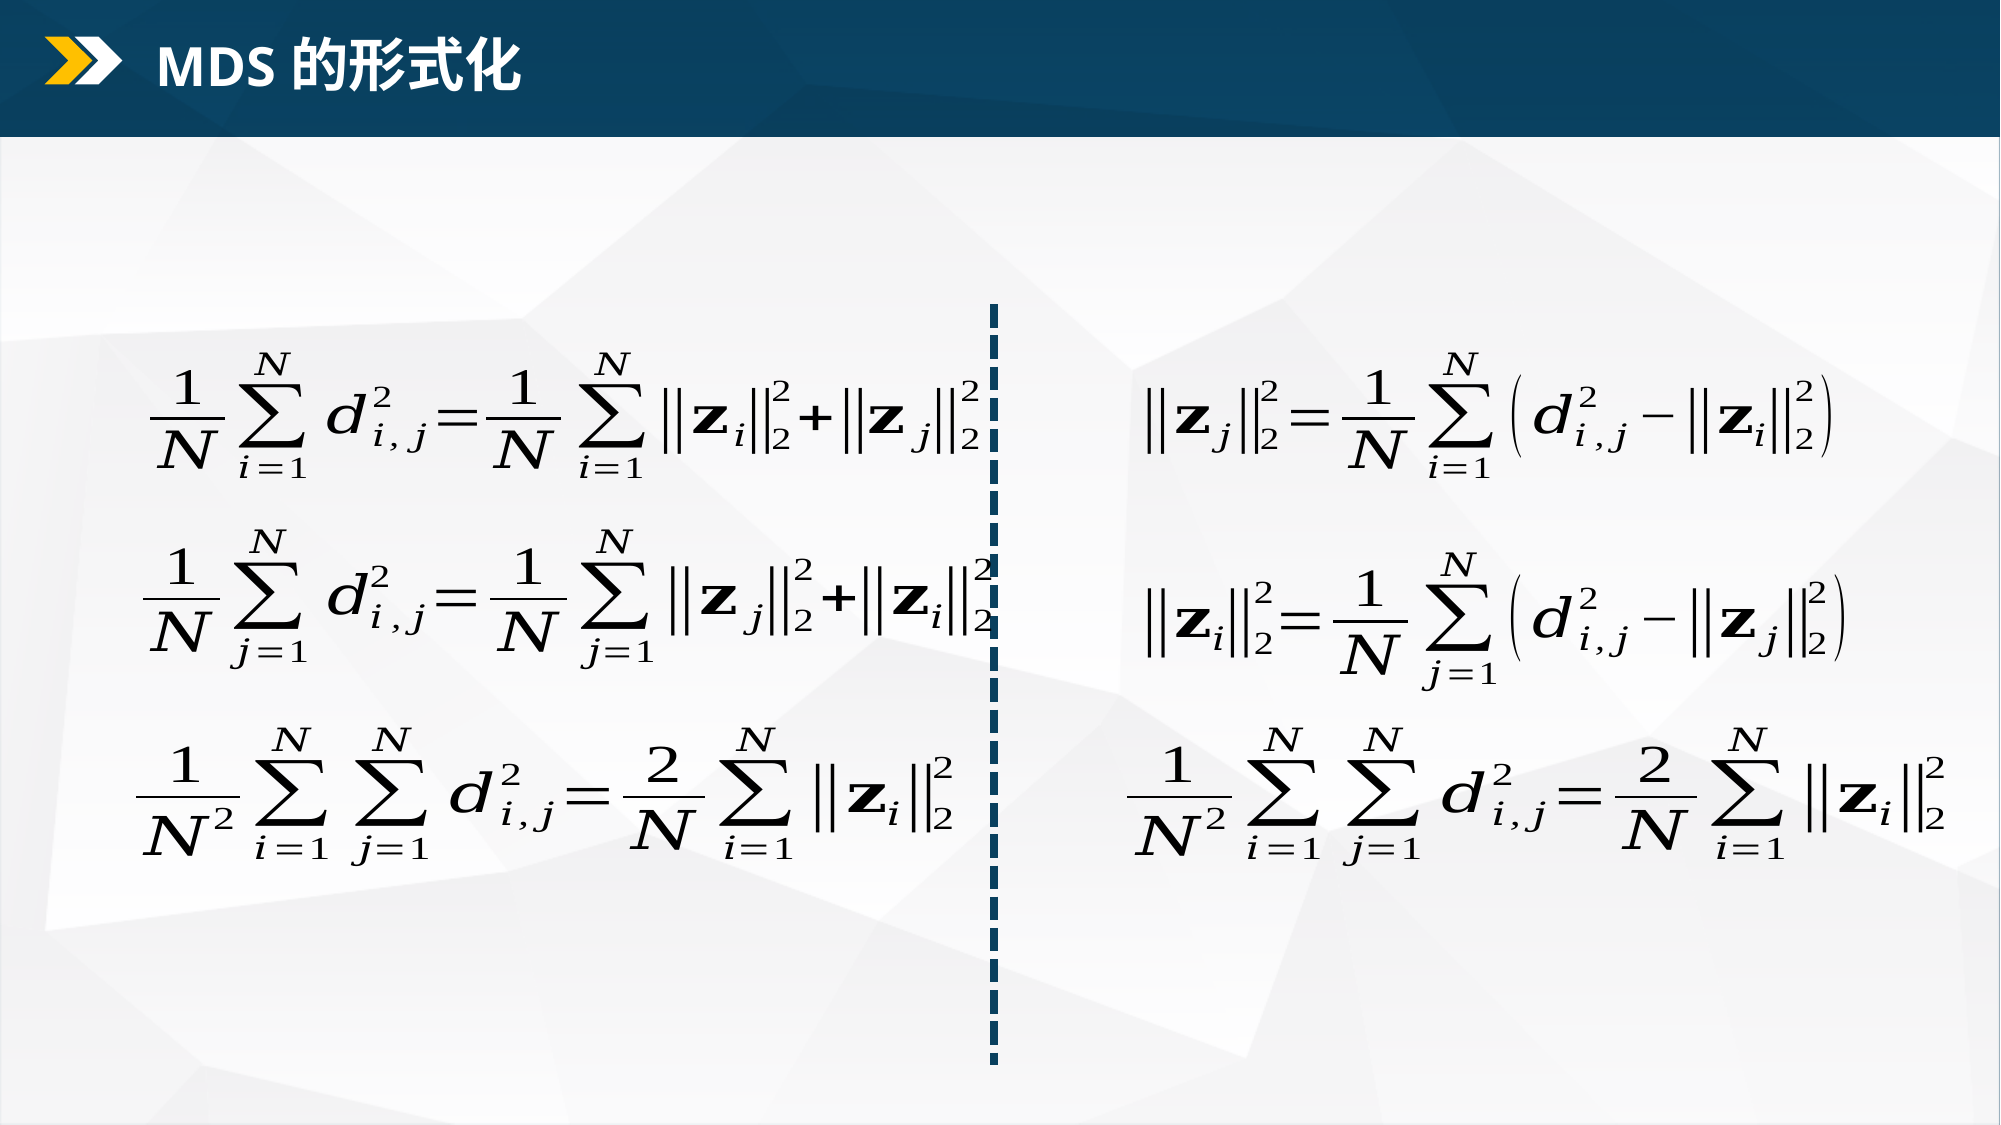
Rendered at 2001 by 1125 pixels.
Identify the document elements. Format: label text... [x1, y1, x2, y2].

picture [0, 0, 2000, 1125]
list MDS的形式化 [140, 28, 1027, 93]
